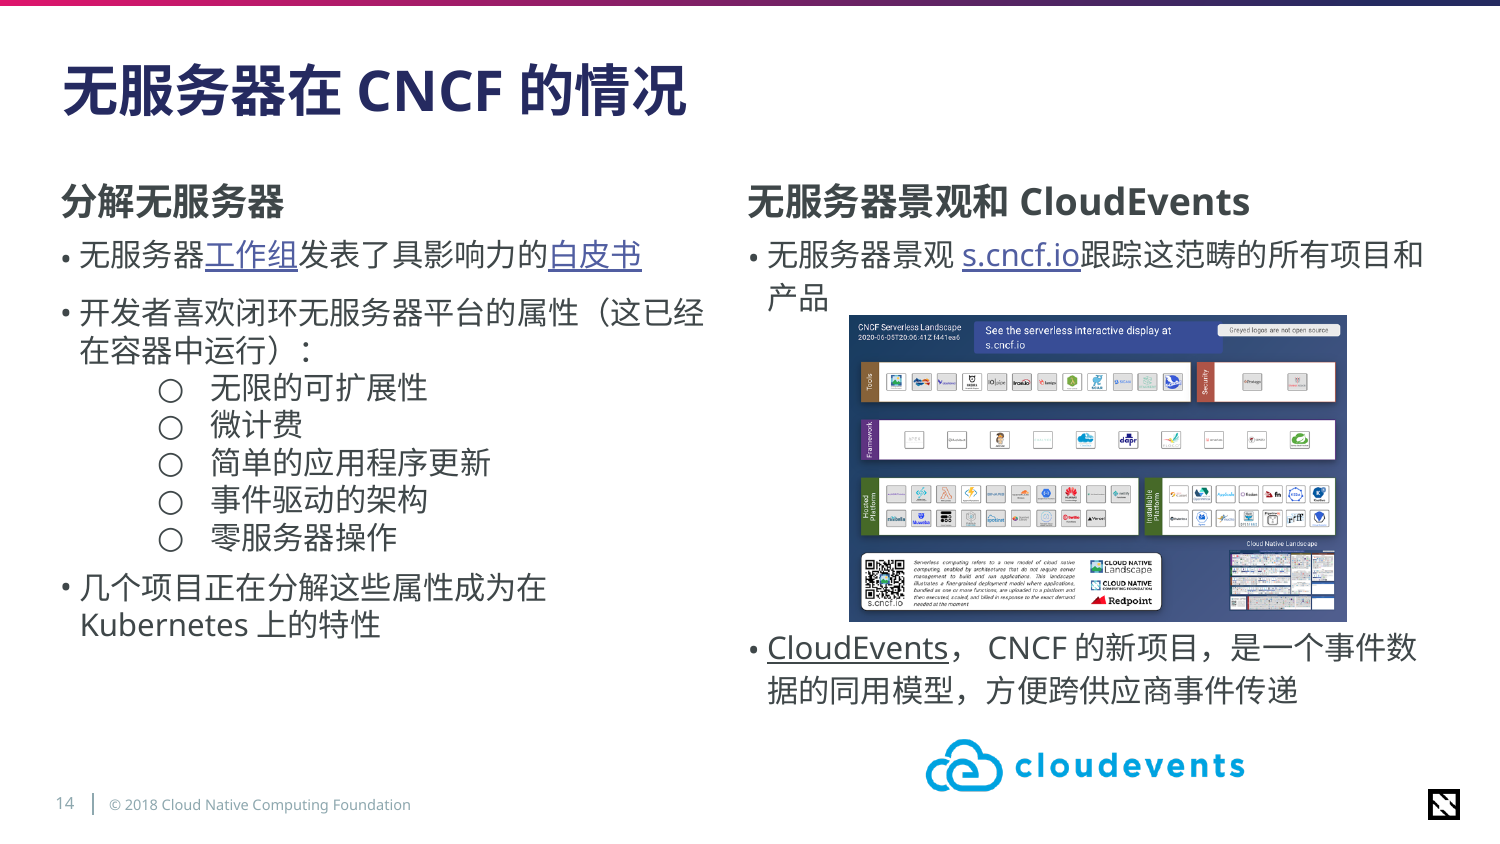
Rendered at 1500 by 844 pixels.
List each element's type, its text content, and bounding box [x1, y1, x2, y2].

picture [849, 315, 1347, 622]
text_box 无服务器景观和CloudEvents 无服务器景观s.cncf.io跟踪这范畴的所有项目和产品 CloudEvents，CNCF的新项目，是一个事件数据的同用模型，方便跨供应商事件传递 [732, 170, 1464, 787]
picture [1428, 789, 1460, 820]
title 无服务器在CNCF的情况 [42, 52, 1458, 126]
text_box 分解无服务器 无服务器工作组发表了具影响力的白皮书 开发者喜欢闭环无服务器平台的属性（这已经在容器中运行）： 无限的可扩展性 微计费 简单的应用程序更新 事件驱动的架构 零服务器操作 几个项目正在分解这些属性成为在Kubernetes上的特性 [45, 170, 722, 585]
picture [923, 735, 1247, 794]
